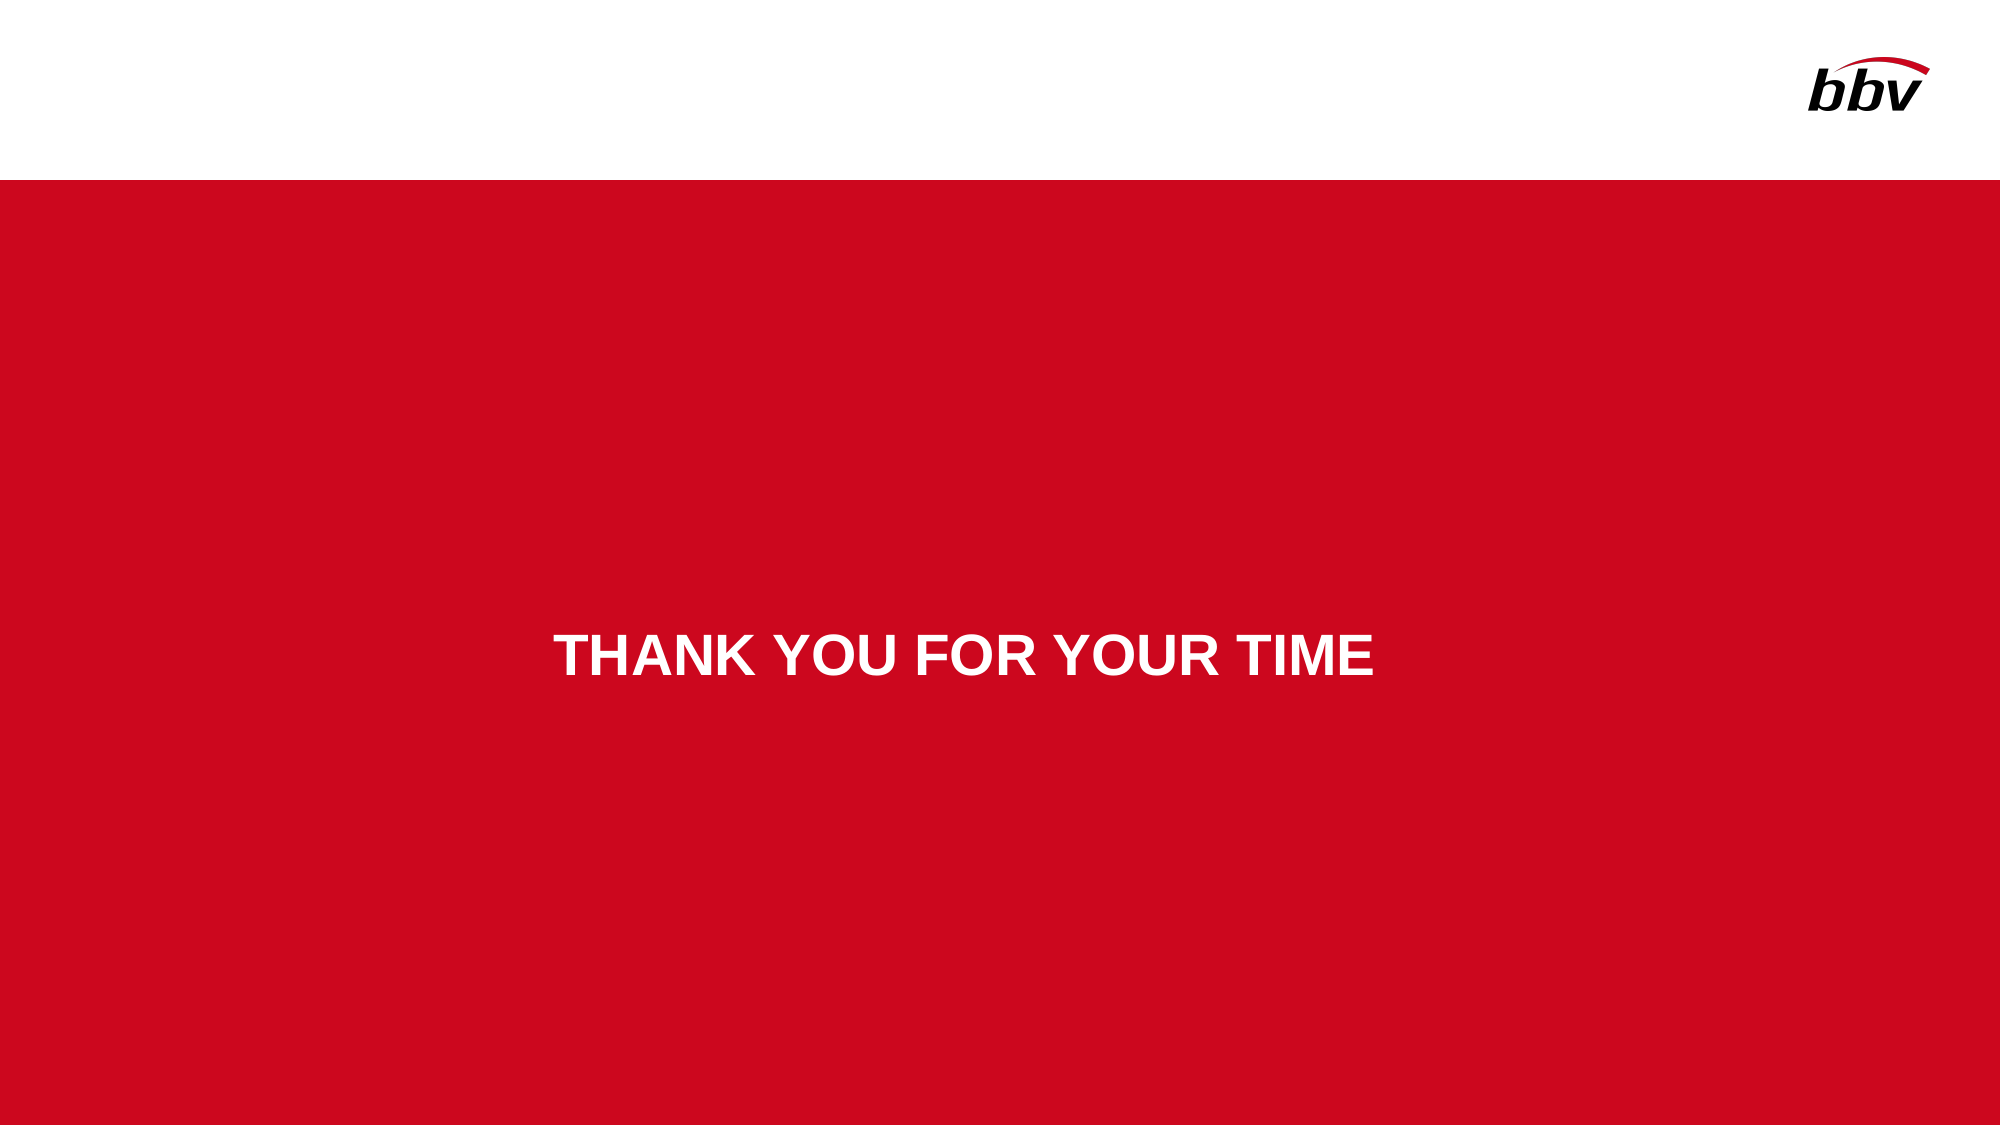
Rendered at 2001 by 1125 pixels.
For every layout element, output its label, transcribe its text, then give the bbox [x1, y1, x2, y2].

title THANK YOU FOR YOUR TIME [167, 562, 1762, 743]
text_box [0, 180, 2000, 1125]
picture [1808, 57, 1930, 111]
